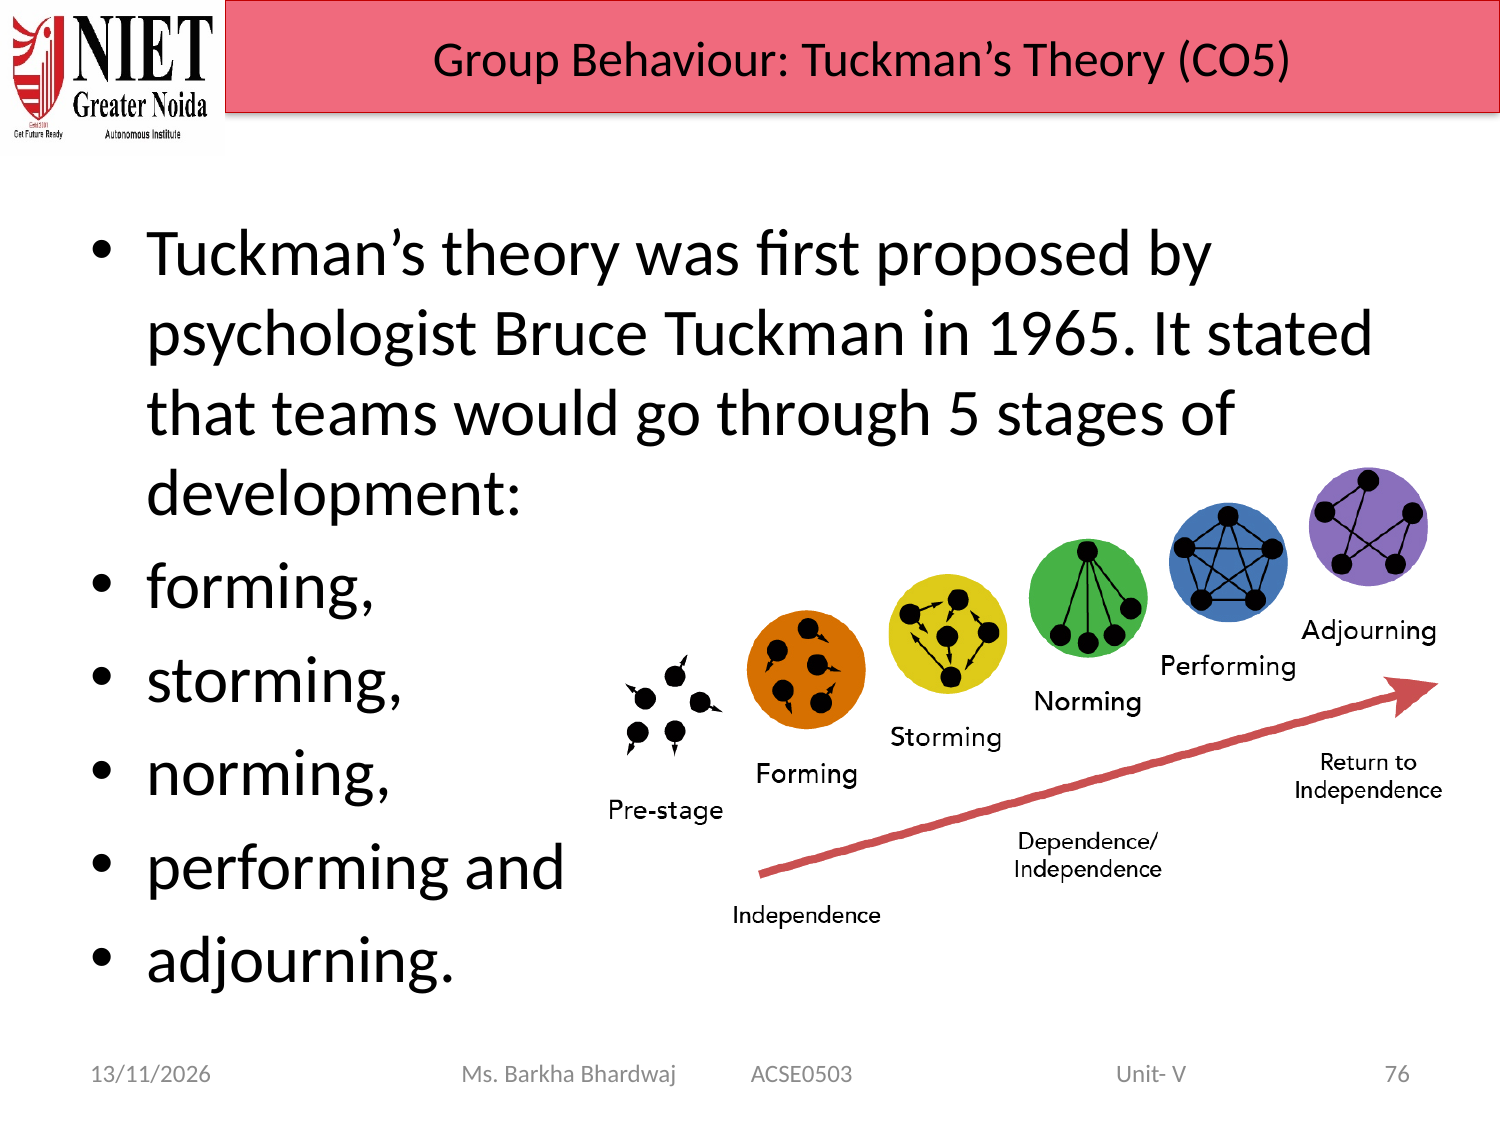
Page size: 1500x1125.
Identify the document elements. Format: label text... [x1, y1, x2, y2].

picture [0, 0, 226, 156]
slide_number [75, 1042, 250, 1103]
picture [587, 437, 1476, 944]
list Tuckman’s theory was first proposed by psychologist Bruce Tuckman in 1965. It stated that teams would go through 5 stages of development: forming, storming, norming, performing and adjourning. [75, 201, 1425, 1005]
text_box Group Behaviour: Tuckman’s Theory (CO5) [226, 0, 1500, 113]
slide_number 76 [1337, 1042, 1425, 1103]
footer Ms. Barkha Bhardwaj ACSE0503 Unit- V [412, 1042, 1238, 1103]
